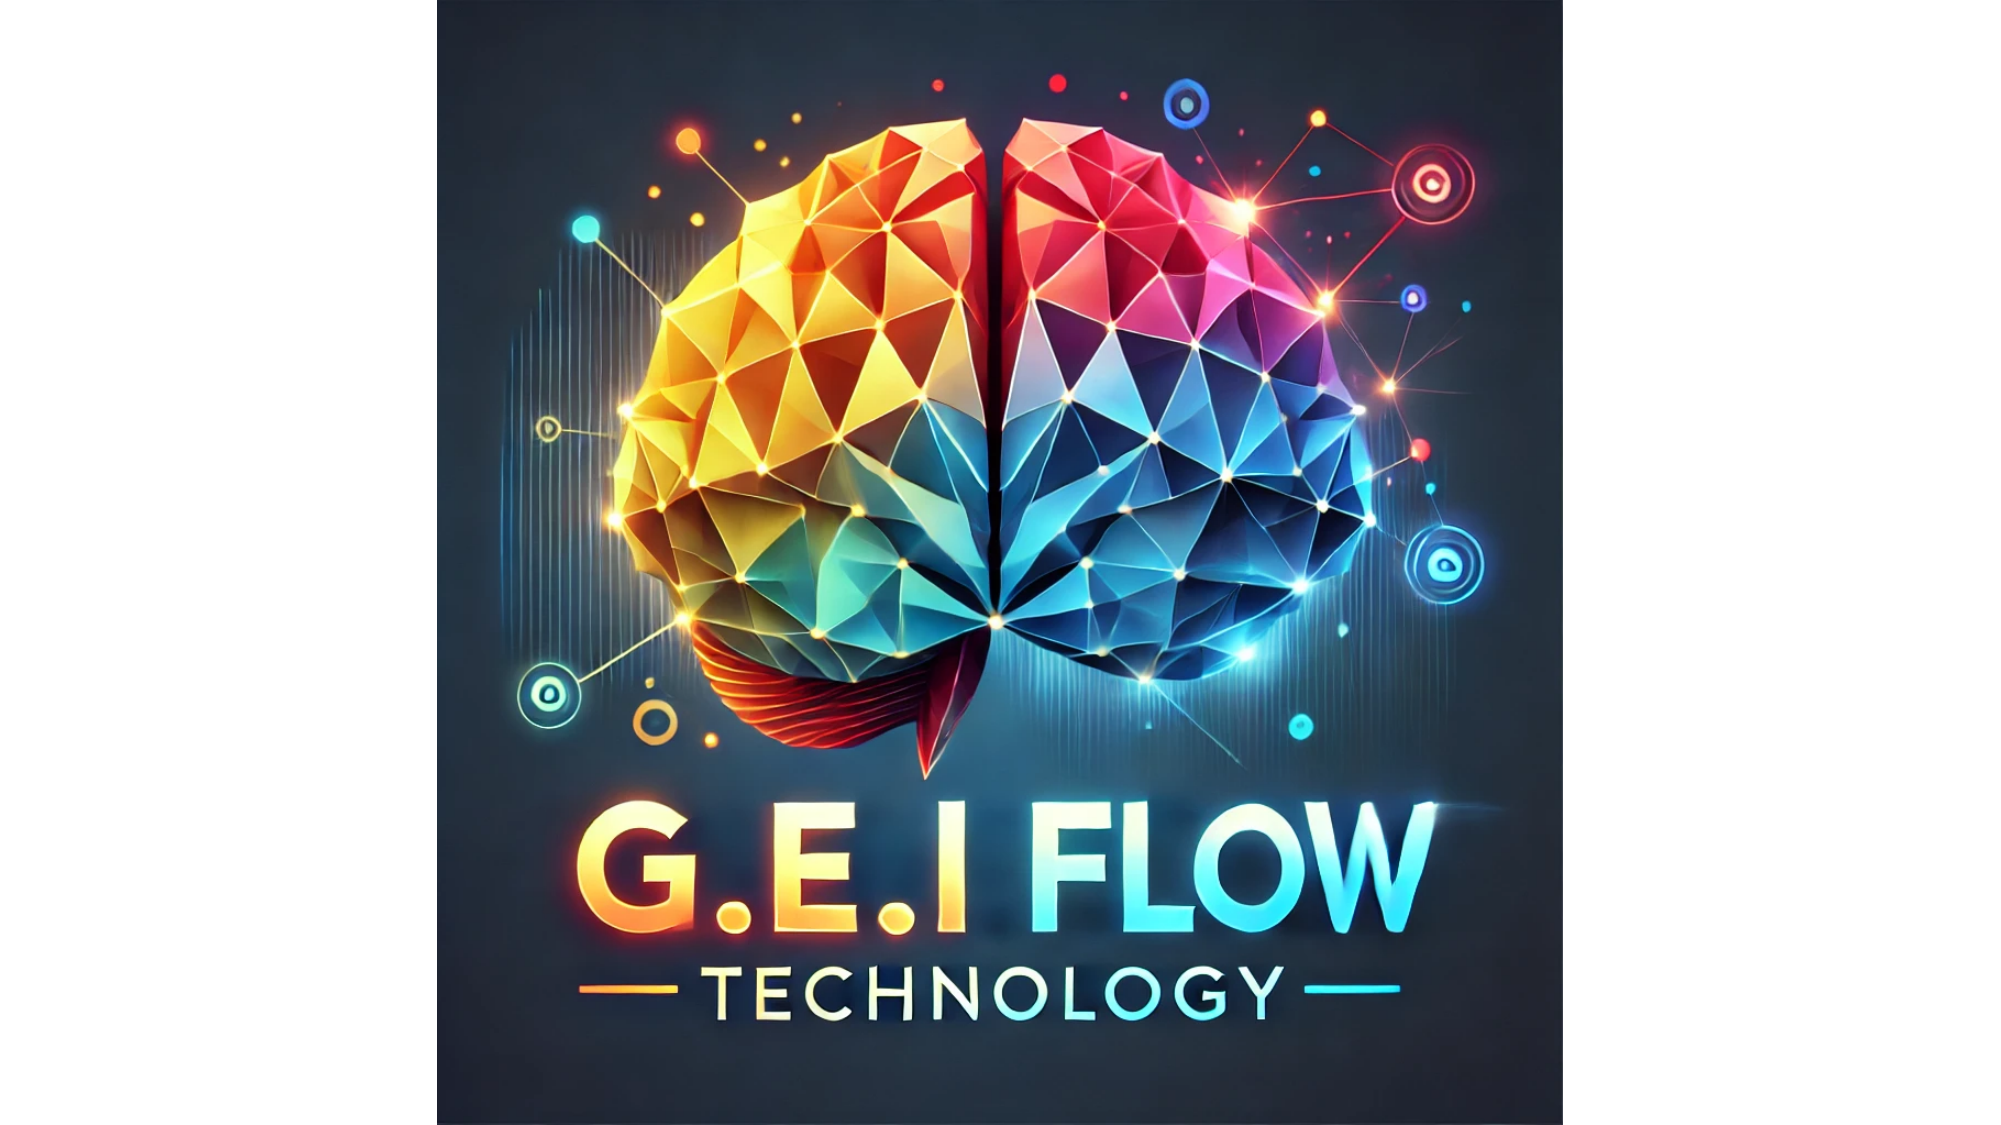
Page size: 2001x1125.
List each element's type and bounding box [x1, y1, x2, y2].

picture [437, 0, 1563, 1125]
